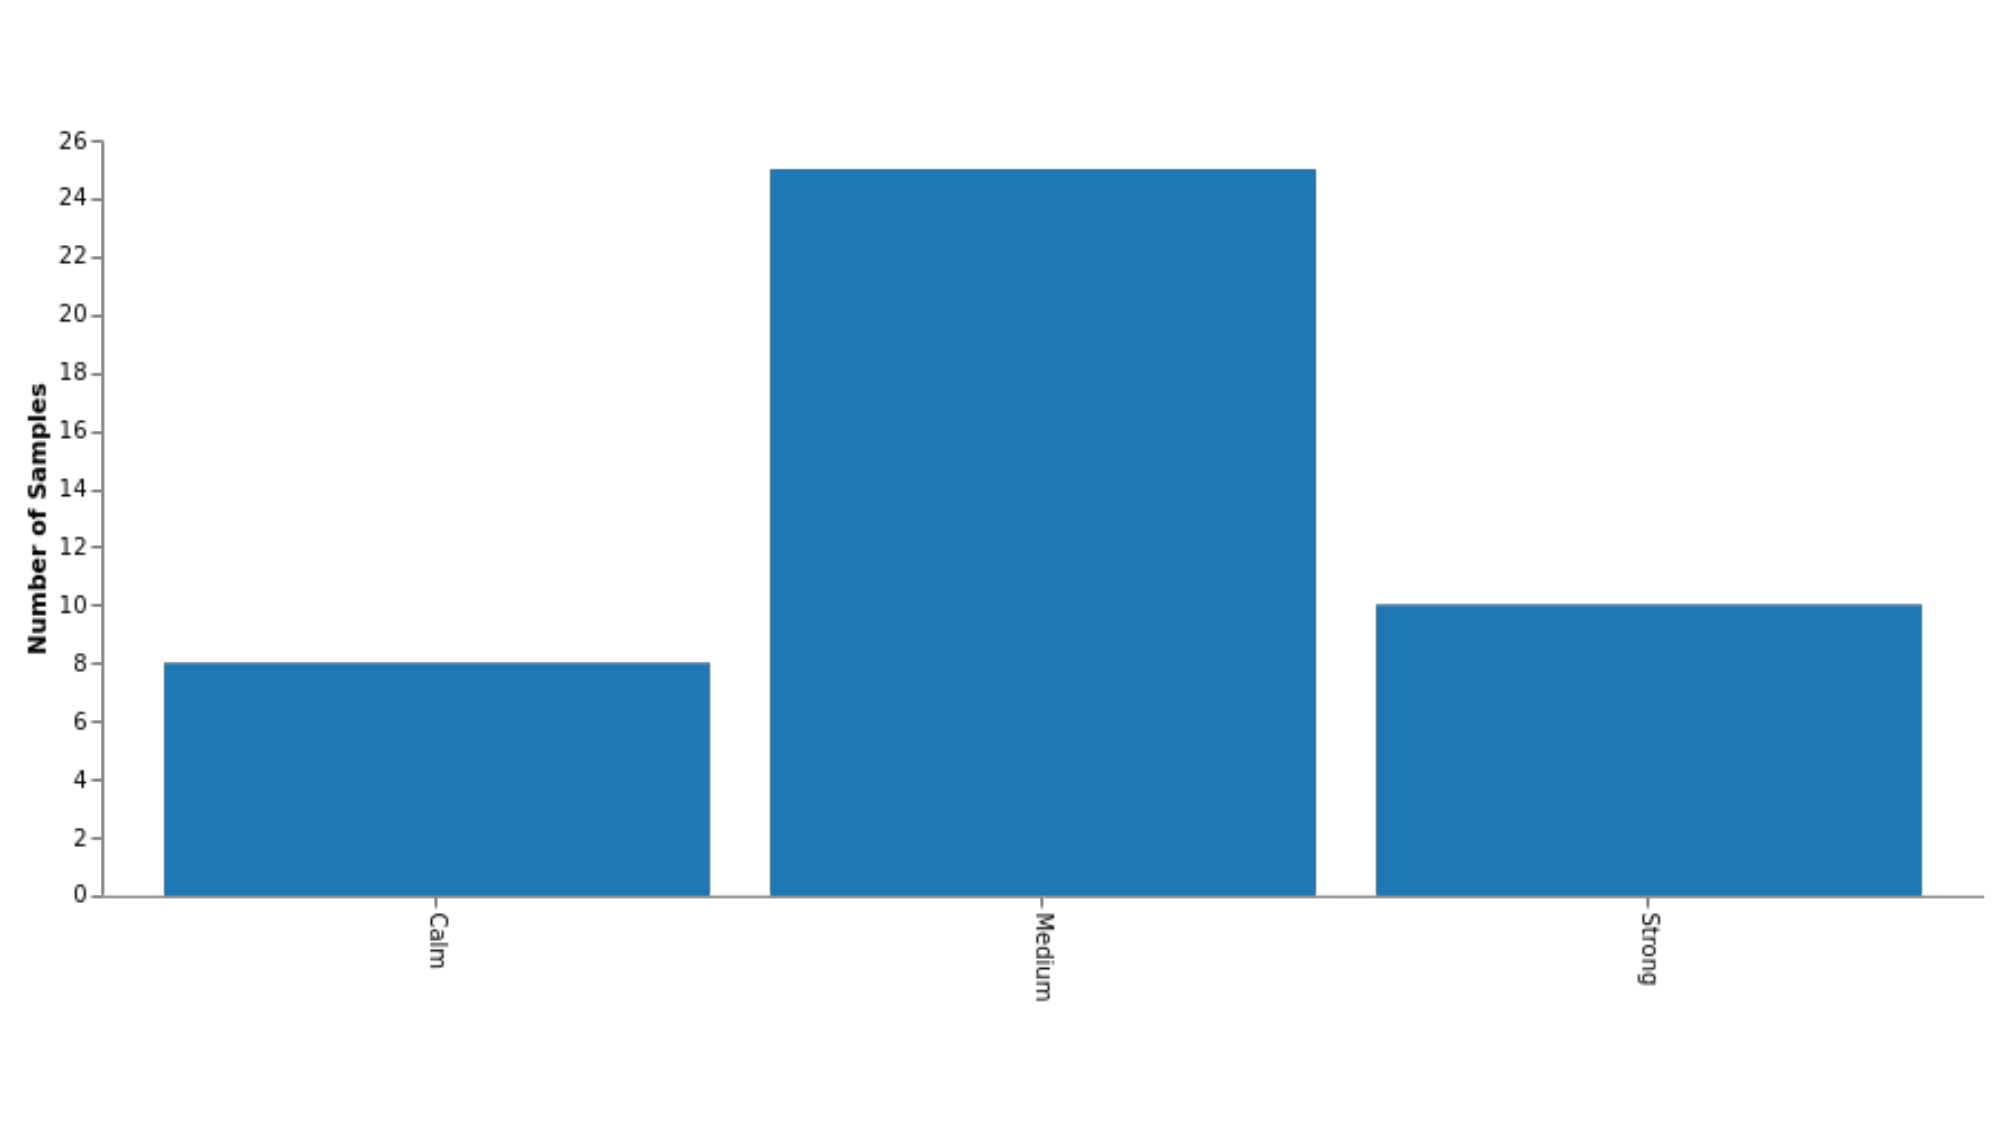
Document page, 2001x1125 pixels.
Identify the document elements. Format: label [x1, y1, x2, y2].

picture [24, 96, 1985, 1008]
